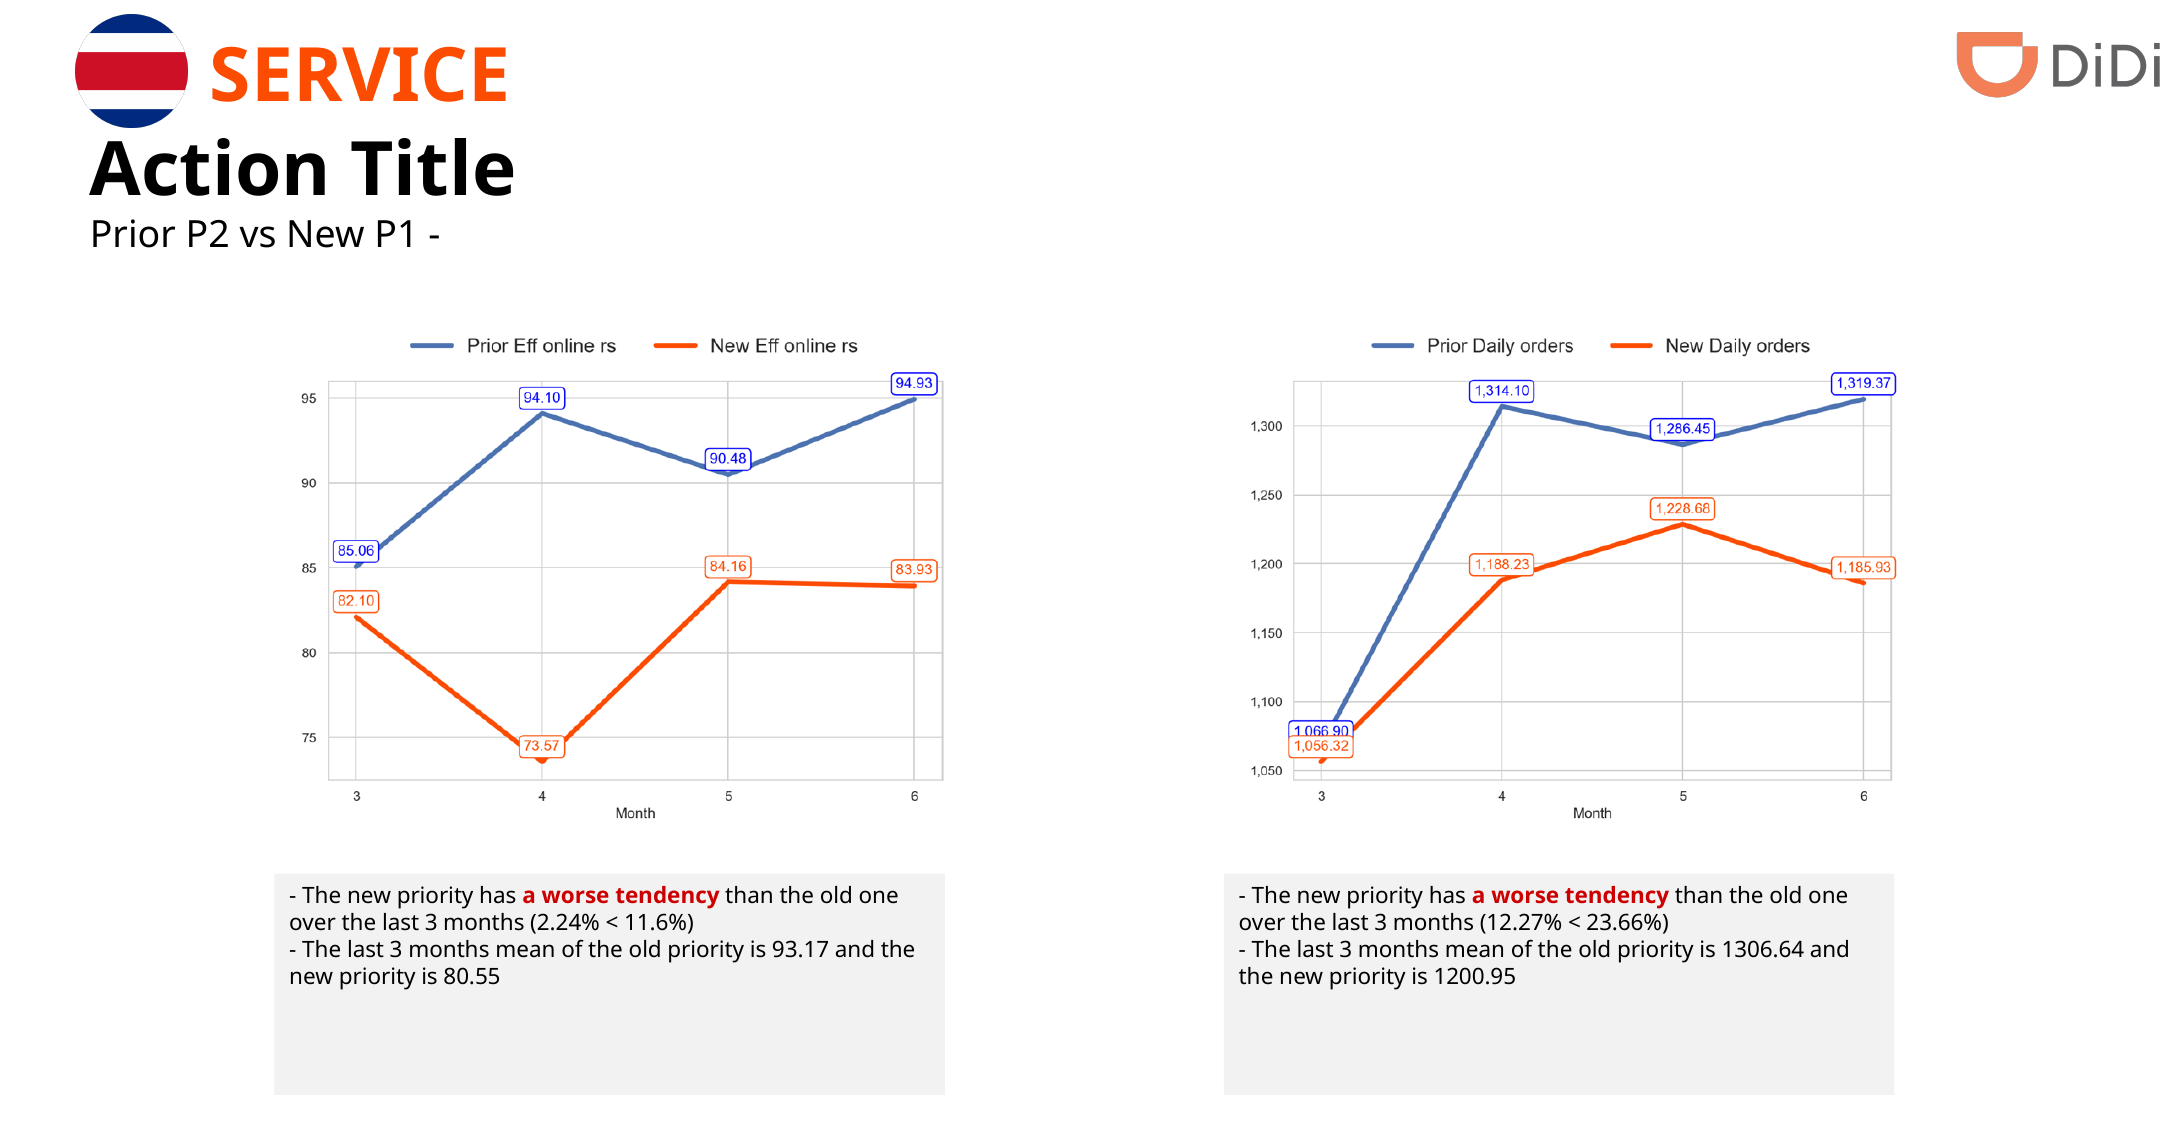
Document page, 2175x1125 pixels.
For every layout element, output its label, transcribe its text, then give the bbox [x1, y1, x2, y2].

picture [1949, 1, 2175, 129]
text_box SERVICE [194, 15, 1800, 127]
text_box Prior P2 vs New P1 - [74, 202, 2175, 263]
picture [74, 14, 188, 128]
text_box - The new priority has a worse tendency than the old one over the last 3 months (12.27% < 23.66%) - The last 3 months mean of the old priority is 1306.64 and the new priority is 1200.95 [1223, 873, 1895, 1095]
picture [1223, 322, 1900, 829]
text_box Action Title [74, 127, 2175, 202]
picture [274, 322, 950, 829]
text_box - The new priority has a worse tendency than the old one over the last 3 months (2.24% < 11.6%) - The last 3 months mean of the old priority is 93.17 and the new priority is 80.55 [274, 873, 945, 1095]
